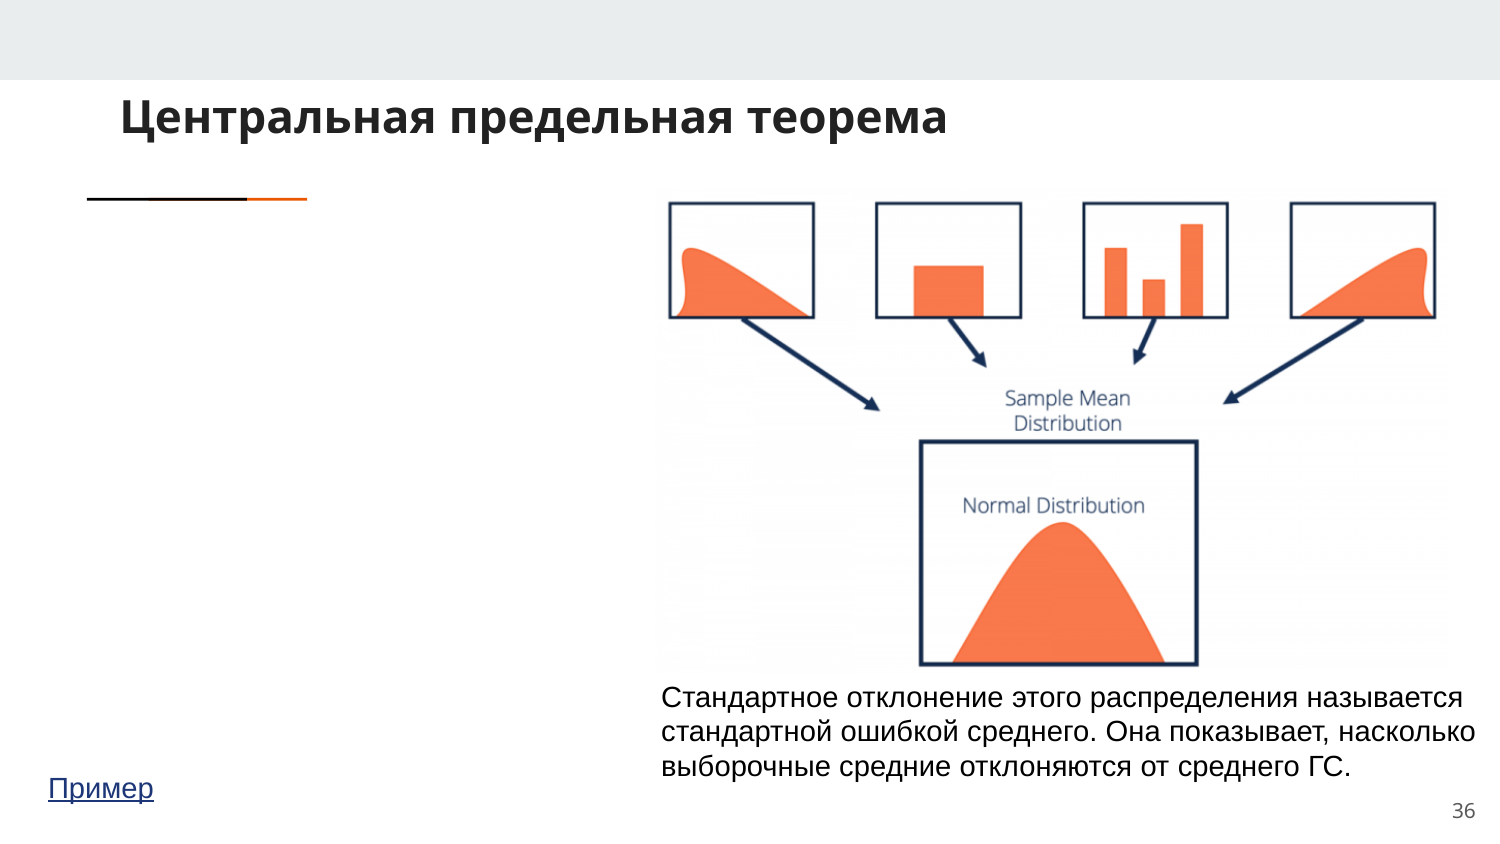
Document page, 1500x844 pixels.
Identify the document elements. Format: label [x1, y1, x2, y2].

text_box [646, 662, 1500, 798]
title [119, 72, 1381, 161]
slide_number [1400, 798, 1491, 844]
picture [654, 188, 1449, 674]
text_box [33, 754, 205, 820]
